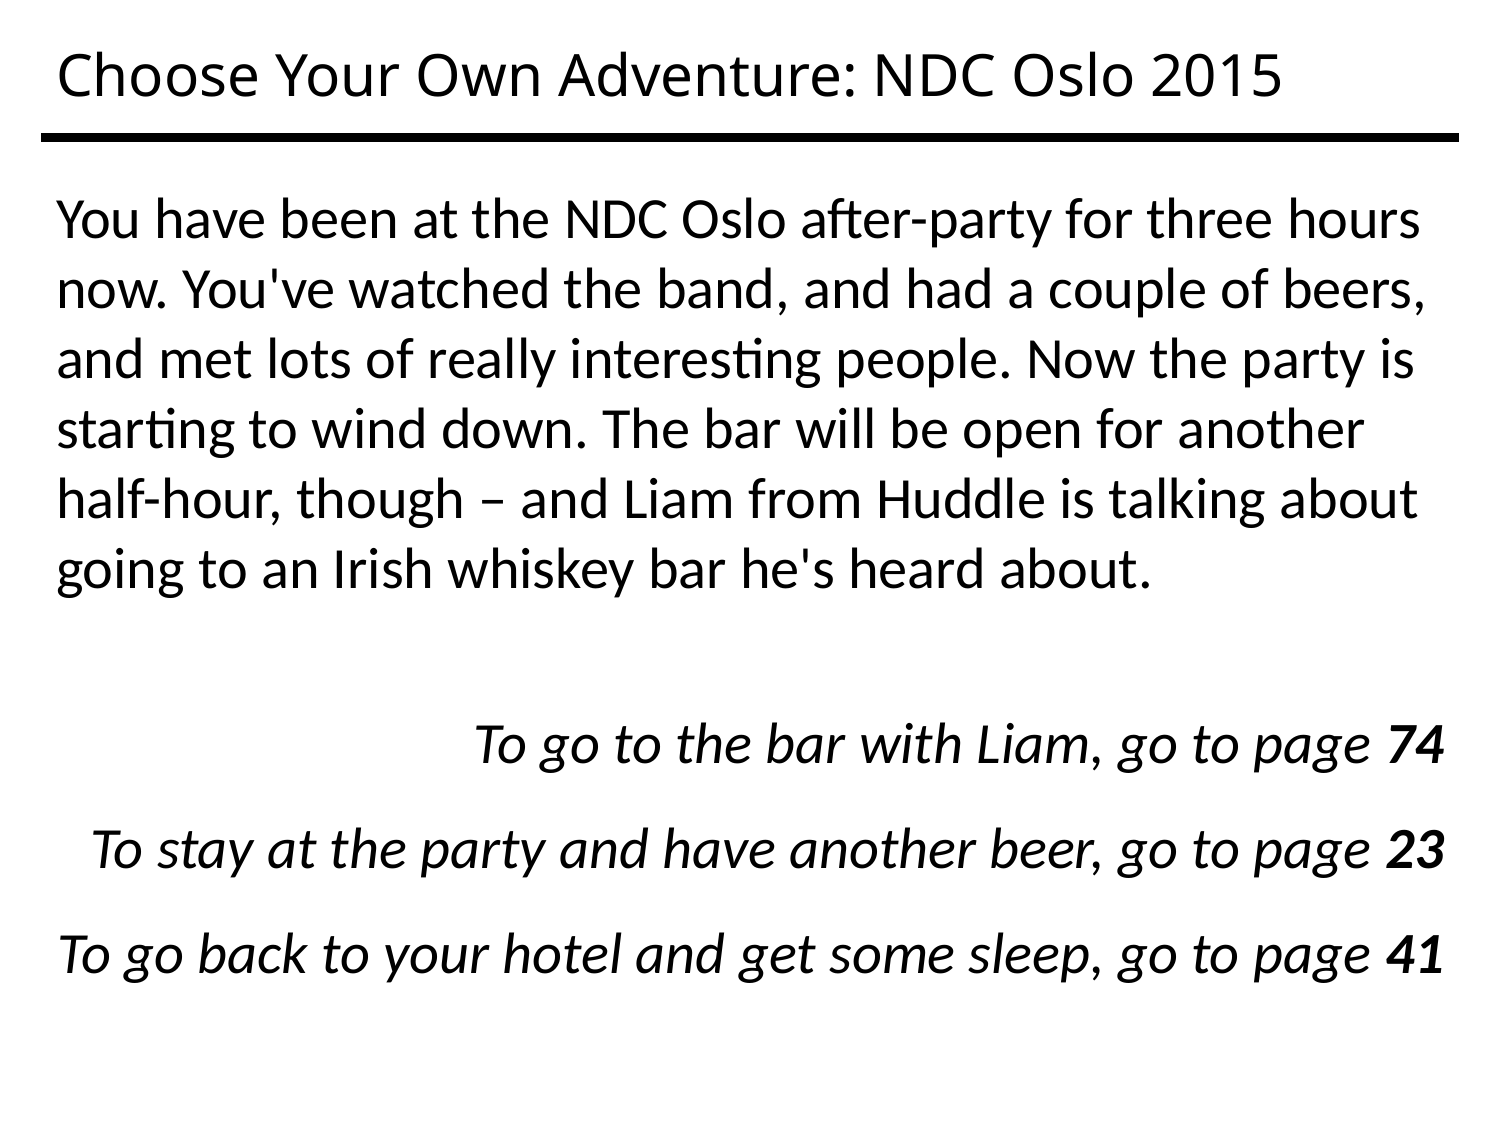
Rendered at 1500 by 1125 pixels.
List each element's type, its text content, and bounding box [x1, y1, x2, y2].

text_box You have been at the NDC Oslo after-party for three hours now. You've watched the band, and had a couple of beers, and met lots of really interesting people. Now the party is starting to wind down. The bar will be open for another half-hour, though – and Liam from Huddle is talking about going to an Irish whiskey bar he's heard about. To go to the bar with Liam, go to page 74 To stay at the party and have another beer, go to page 23 To go back to your hotel and get some sleep, go to page 41 [41, 172, 1459, 993]
text_box Choose Your Own Adventure: NDC Oslo 2015 [41, 30, 1459, 116]
